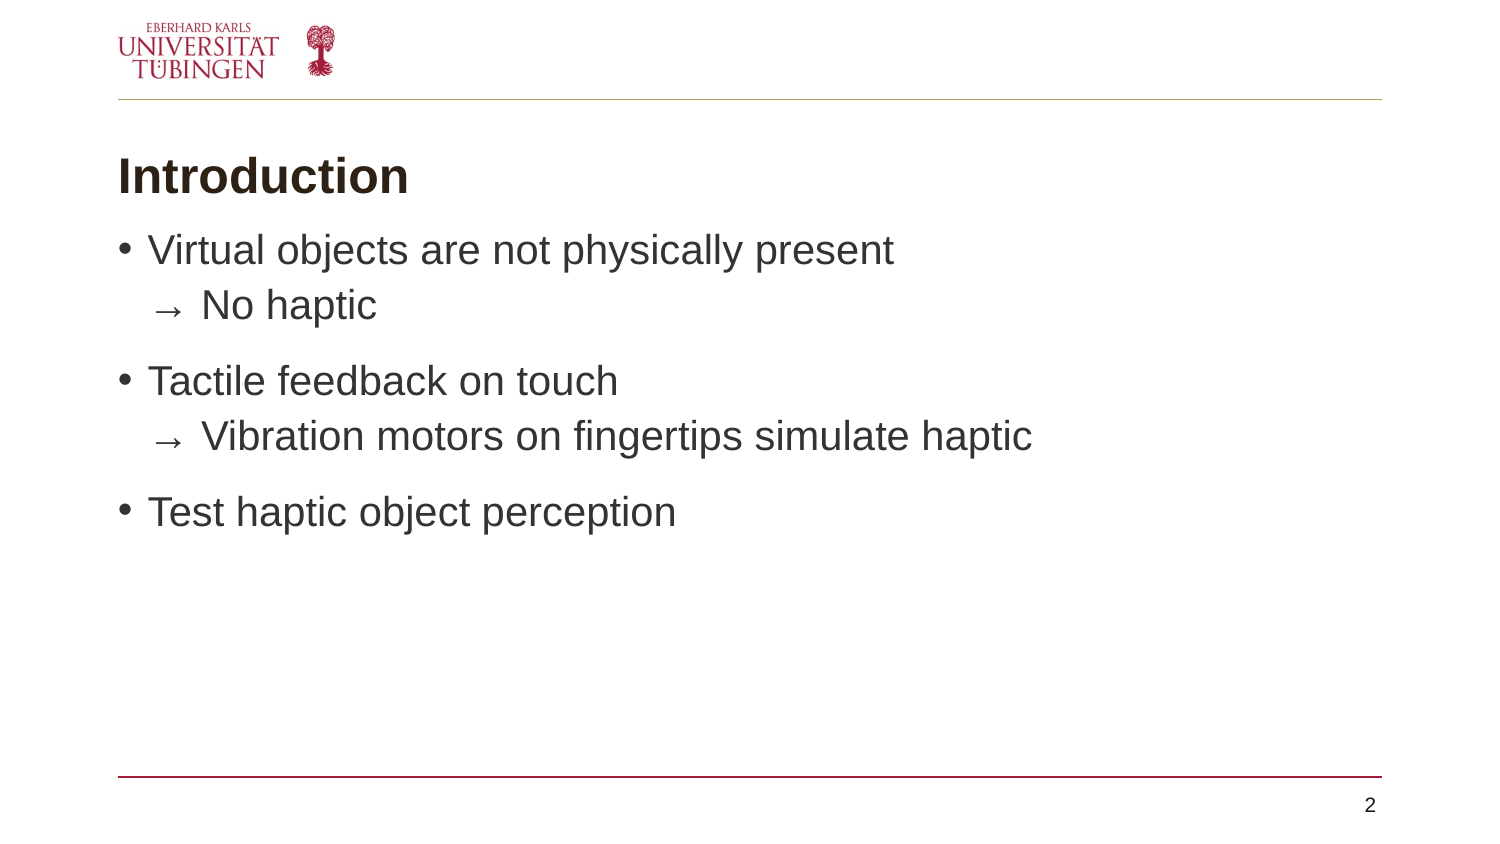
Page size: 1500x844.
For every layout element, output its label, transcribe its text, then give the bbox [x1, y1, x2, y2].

title Introduction [117, 158, 1382, 204]
picture [117, 22, 335, 79]
slide_number ‹#› [1041, 787, 1391, 822]
list Virtual objects are not physically present → No haptic Tactile feedback on touch → Vibration motors on fingertips simulate haptic Test haptic object perception [117, 218, 1383, 754]
